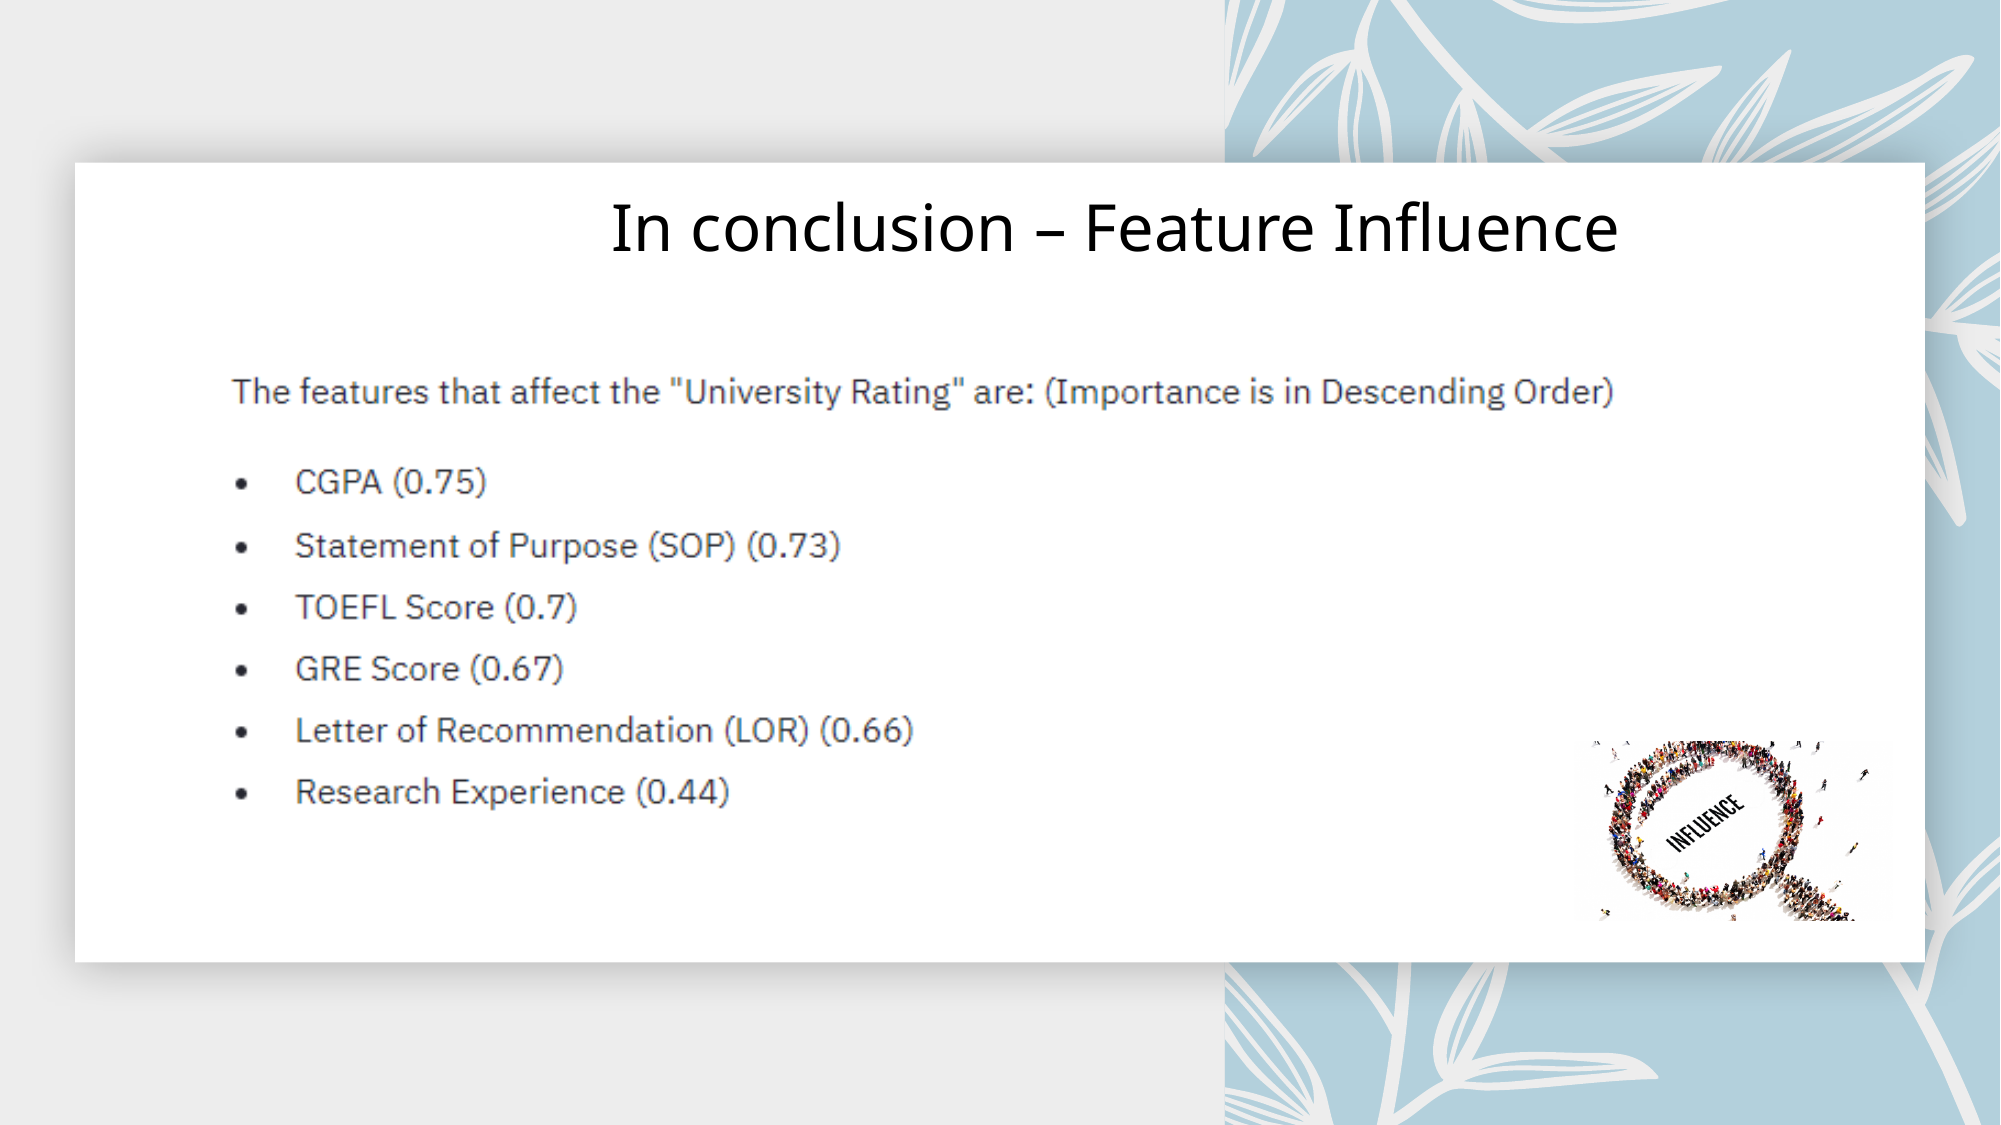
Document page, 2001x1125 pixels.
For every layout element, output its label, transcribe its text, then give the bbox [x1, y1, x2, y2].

text_box [0, 0, 1224, 1125]
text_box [1224, 0, 2000, 1125]
picture [205, 358, 1893, 921]
text_box [74, 161, 1224, 964]
title In conclusion – Feature Influence [437, 187, 1224, 313]
